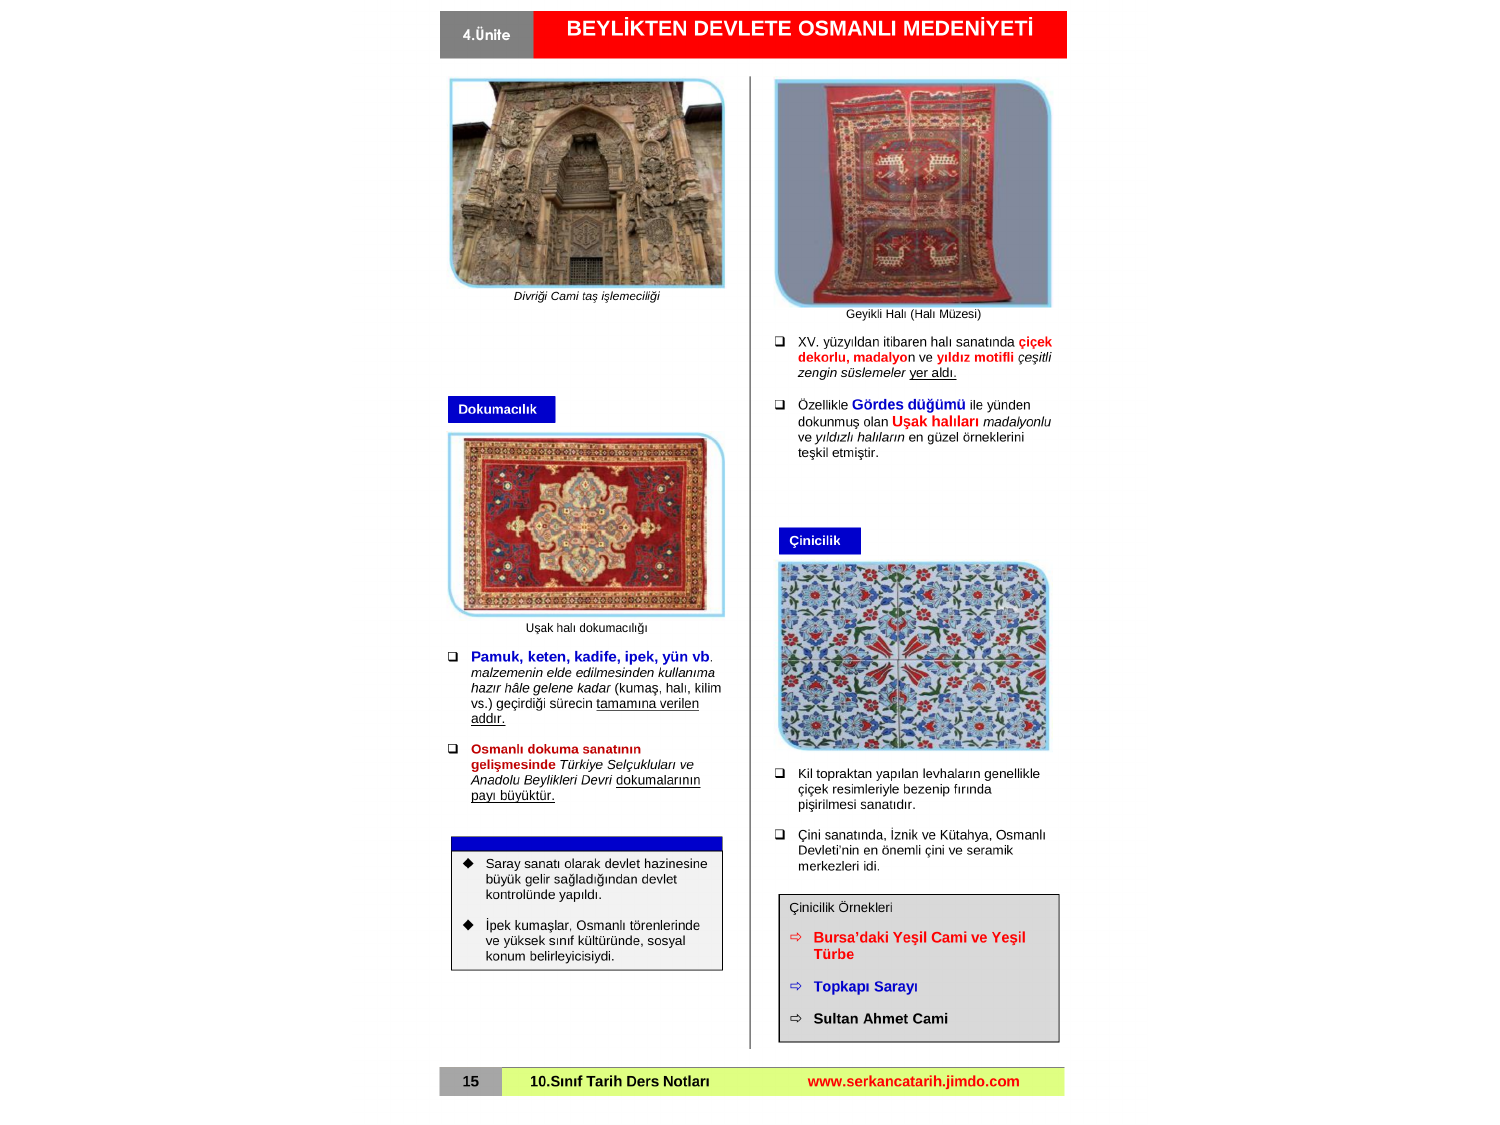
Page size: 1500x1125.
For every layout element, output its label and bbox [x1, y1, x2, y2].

picture [351, 0, 1148, 1125]
